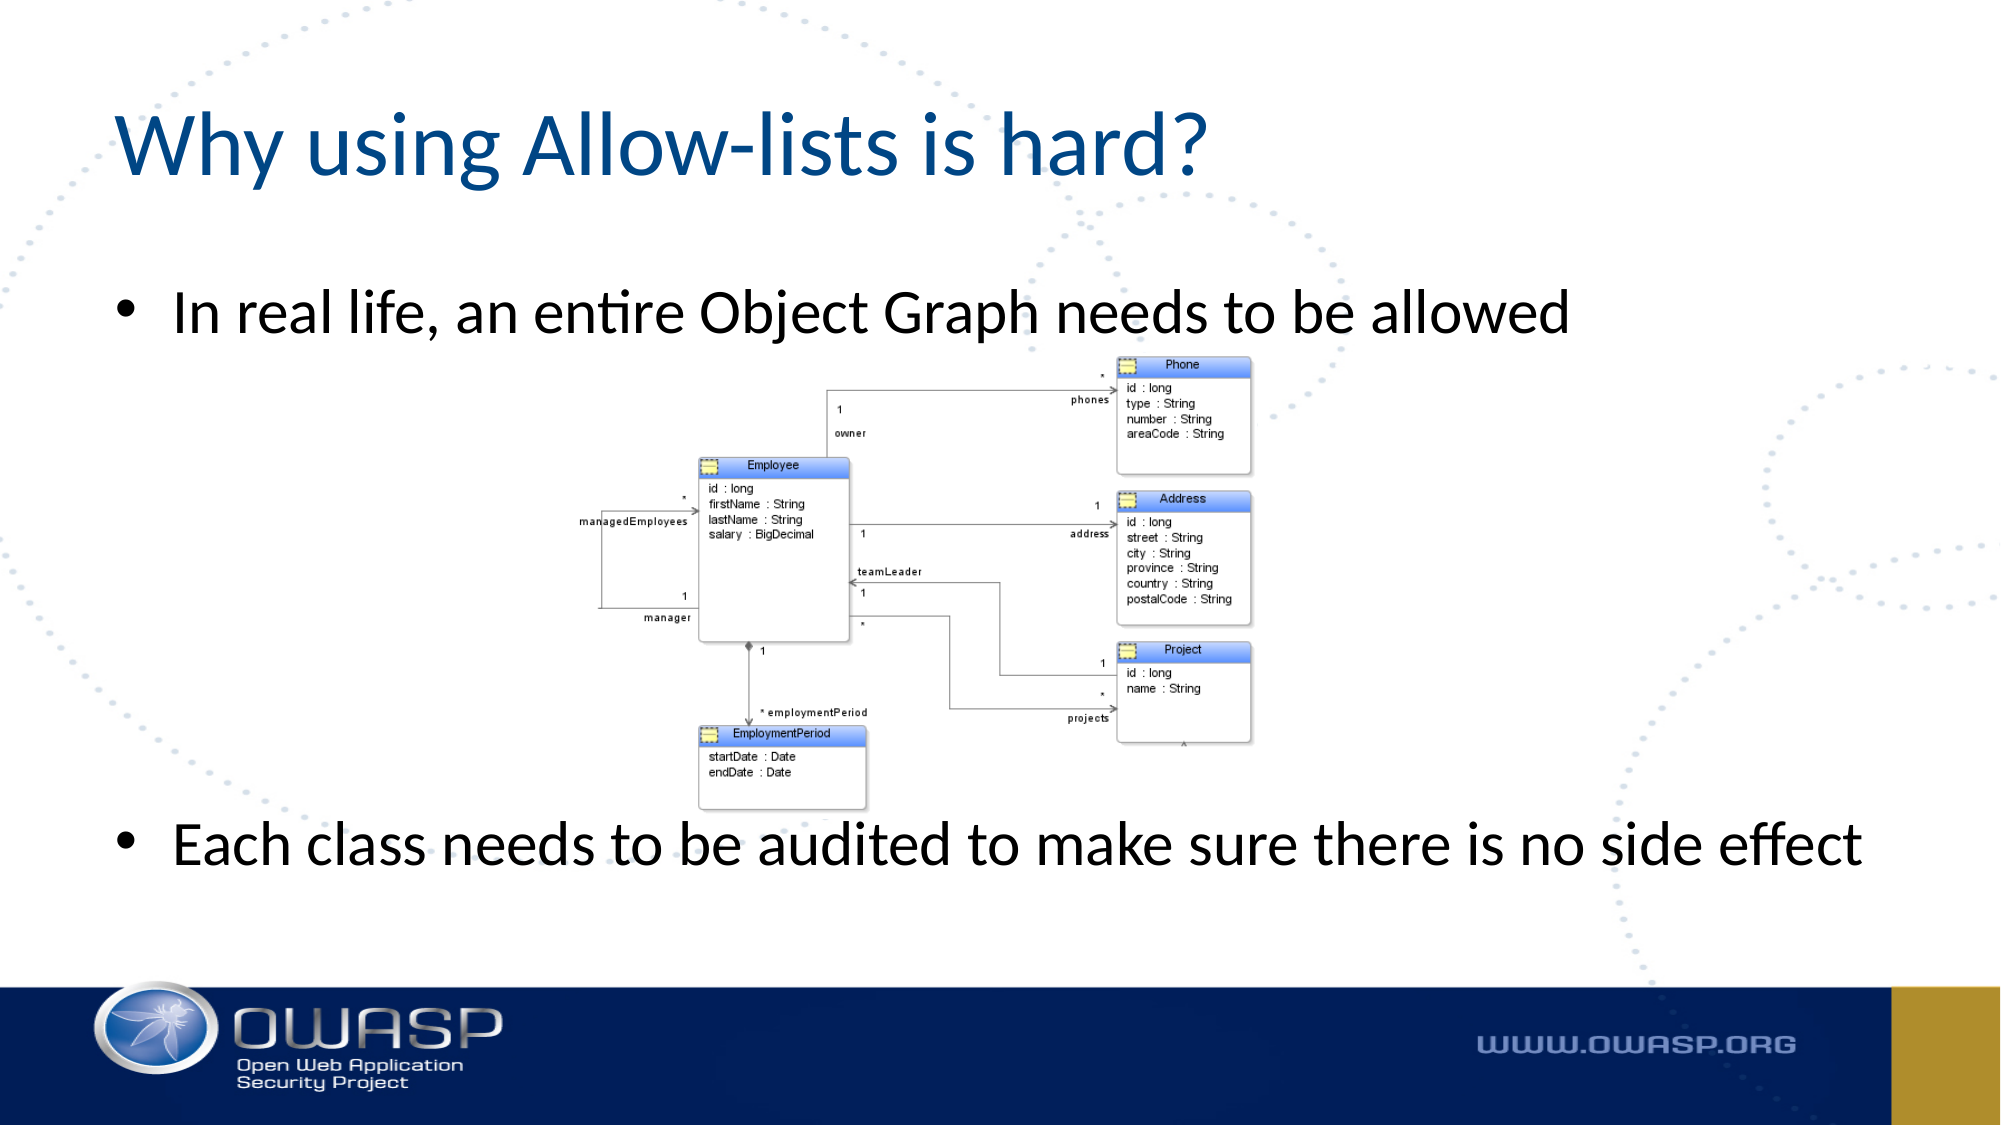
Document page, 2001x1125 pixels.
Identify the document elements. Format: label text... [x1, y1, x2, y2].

list In real life, an entire Object Graph needs to be allowed Each class needs to be audited to make sure there is no side effect [99, 262, 1900, 940]
title Why using Allow-lists is hard? [99, 45, 1900, 233]
picture [0, 0, 2001, 1125]
